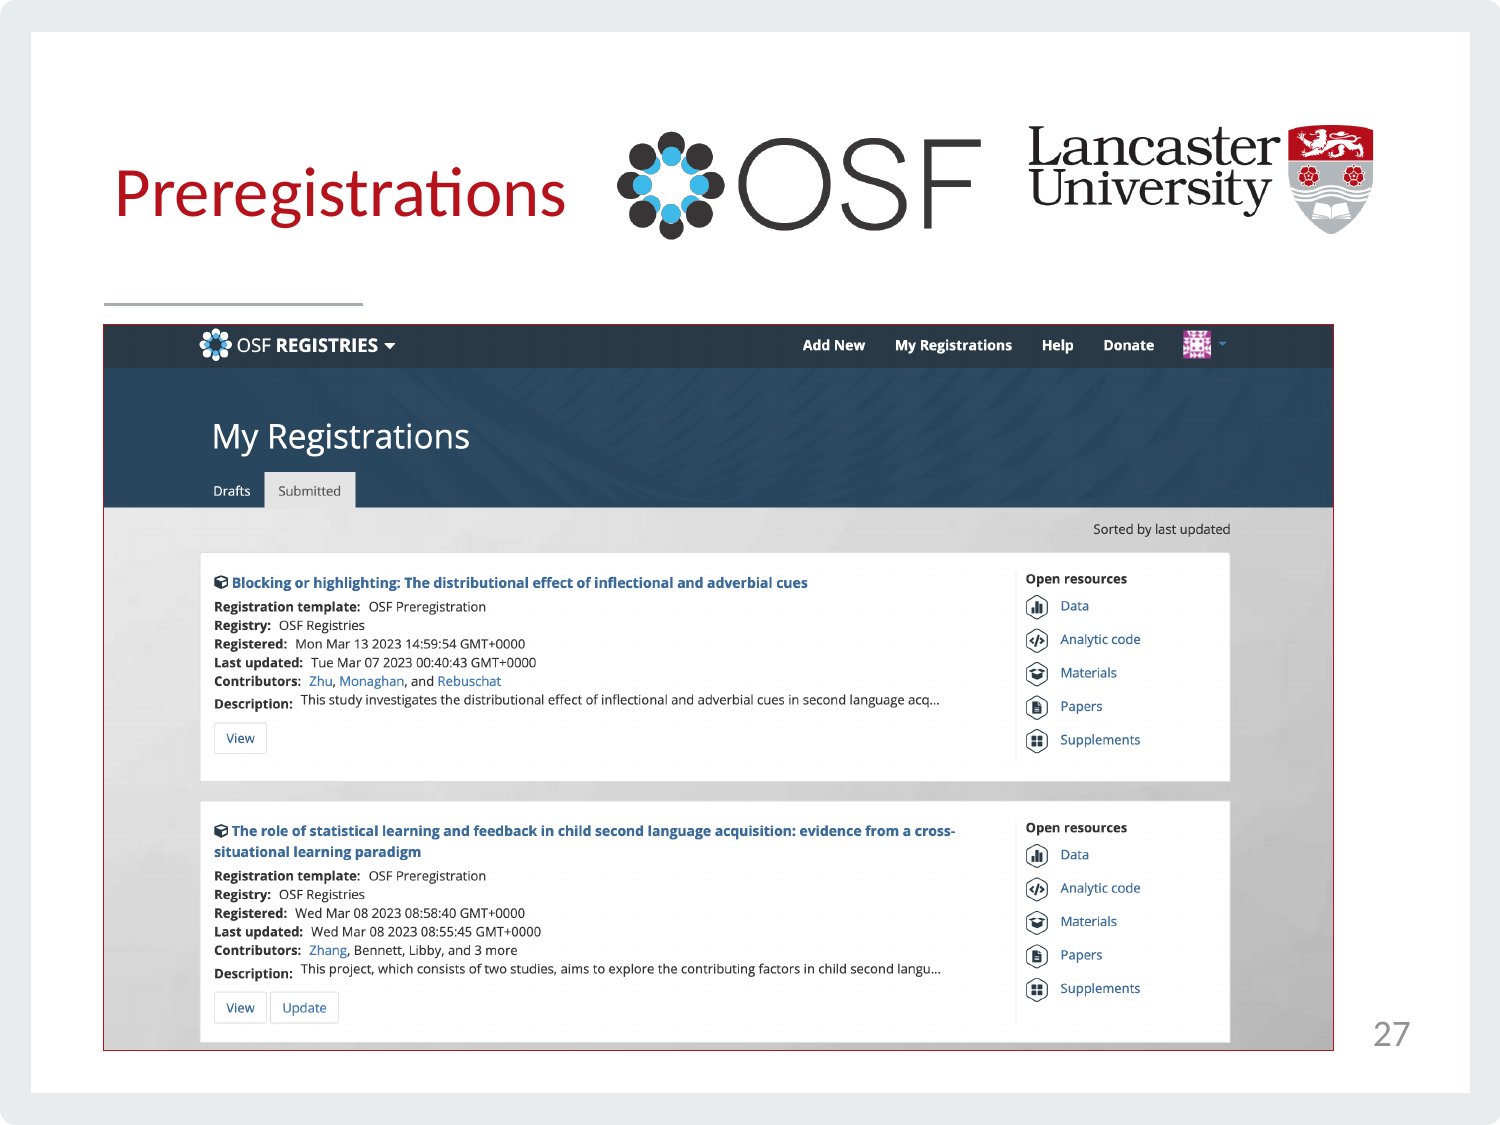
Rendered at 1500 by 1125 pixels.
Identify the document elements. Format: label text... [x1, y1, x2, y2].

picture [616, 120, 986, 259]
slide_number 27 [975, 1001, 1426, 1062]
title Preregistrations [99, 109, 976, 278]
picture [103, 324, 1334, 1051]
